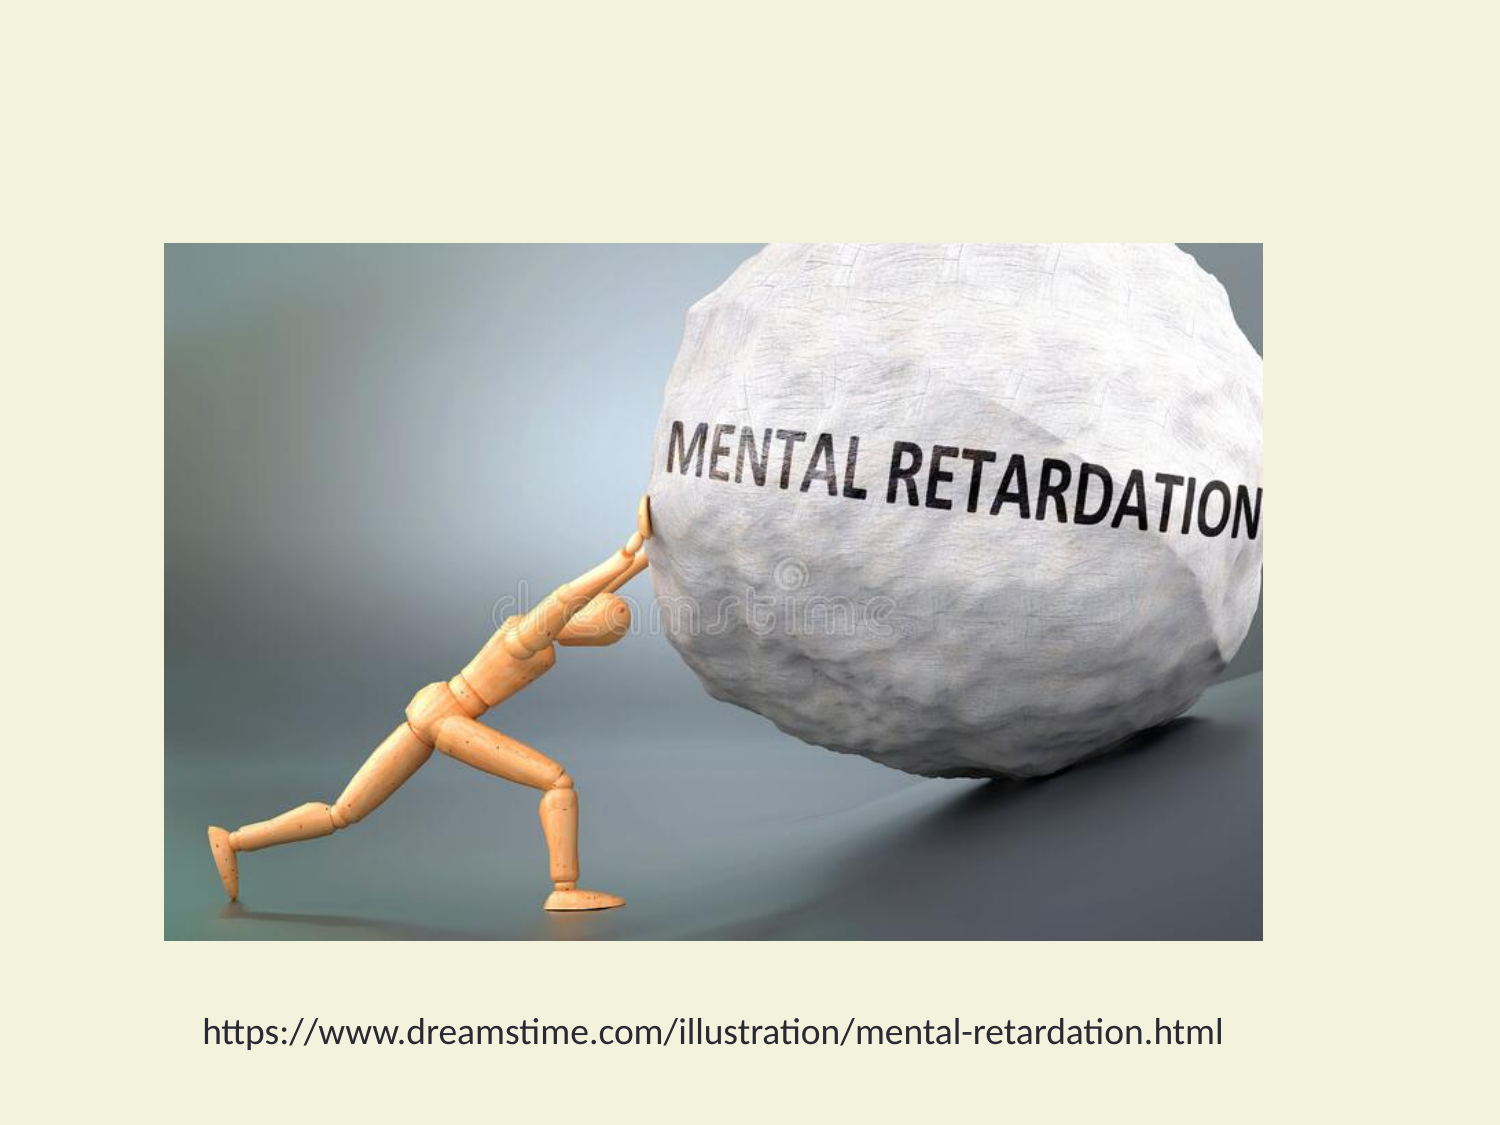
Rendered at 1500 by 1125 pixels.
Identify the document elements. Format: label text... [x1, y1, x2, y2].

text_box https://www.dreamstime.com/illustration/mental-retardation.html [187, 999, 1345, 1060]
picture [163, 243, 1263, 942]
